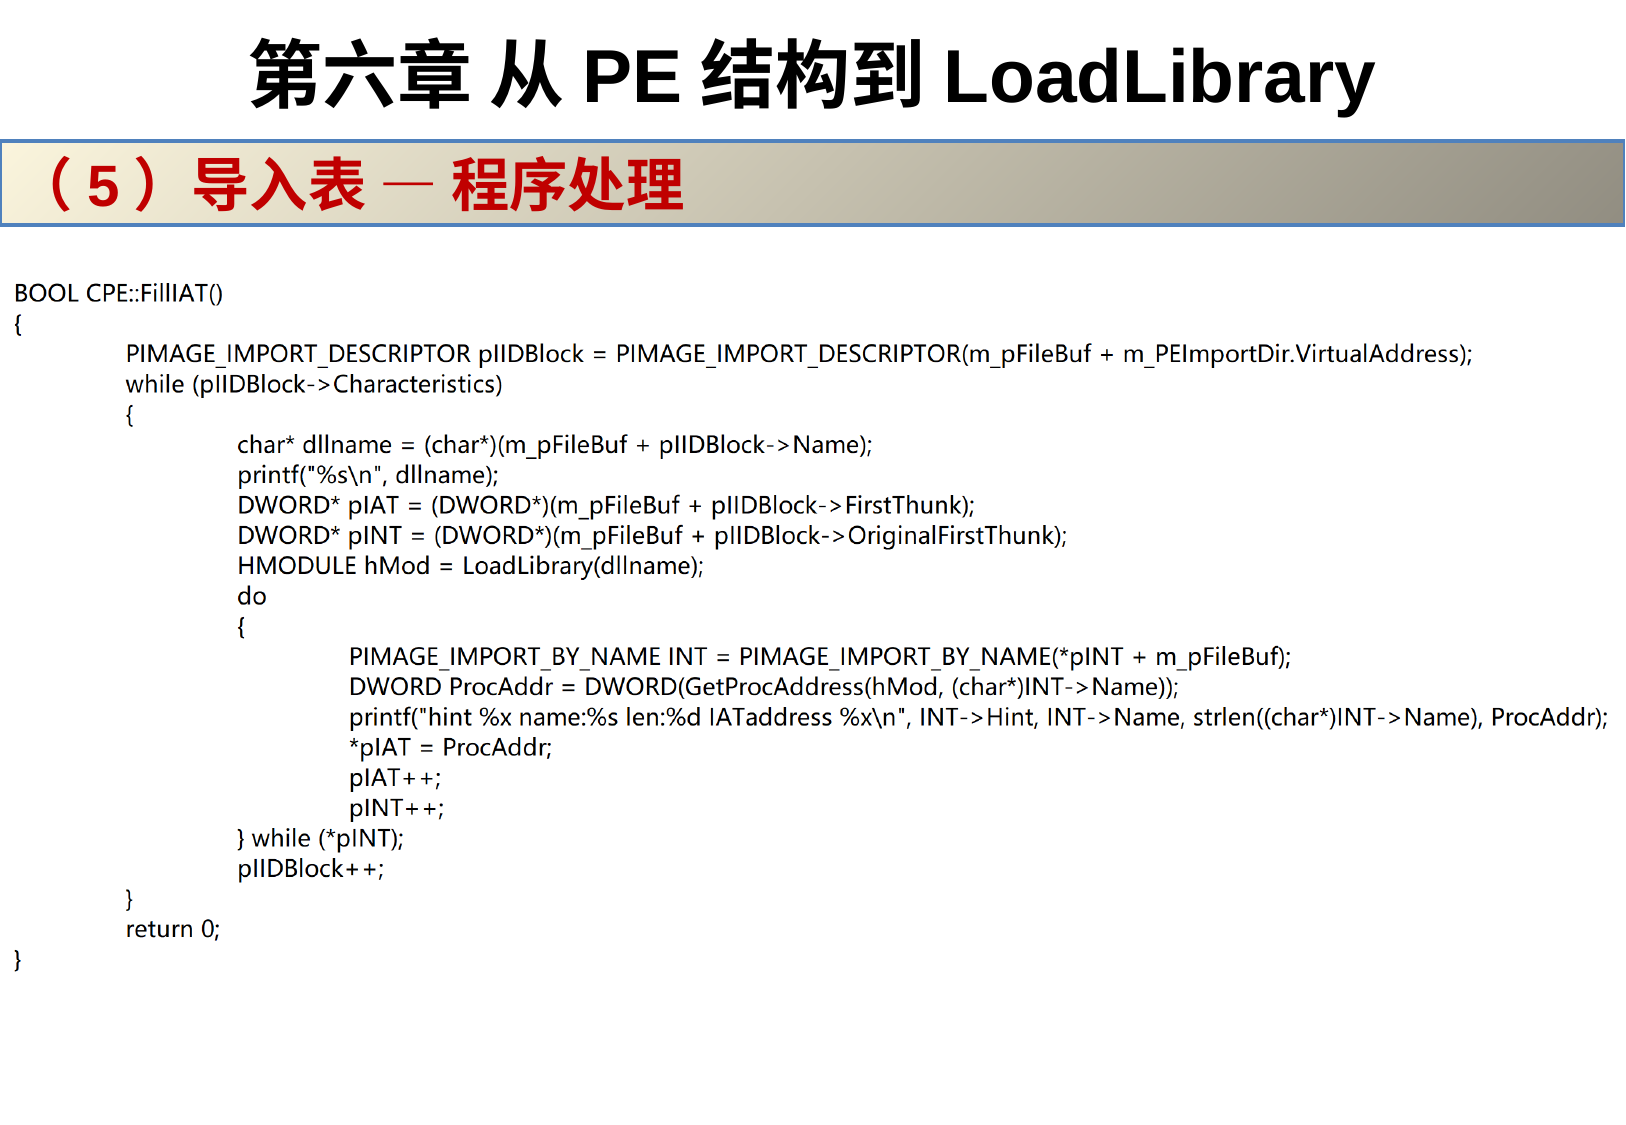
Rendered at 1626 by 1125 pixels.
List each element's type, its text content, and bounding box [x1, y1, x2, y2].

picture [10, 278, 1616, 977]
title 第六章 从PE结构到LoadLibrary [81, 19, 1544, 126]
text_box （5）导入表 — 程序处理 [0, 139, 1625, 227]
